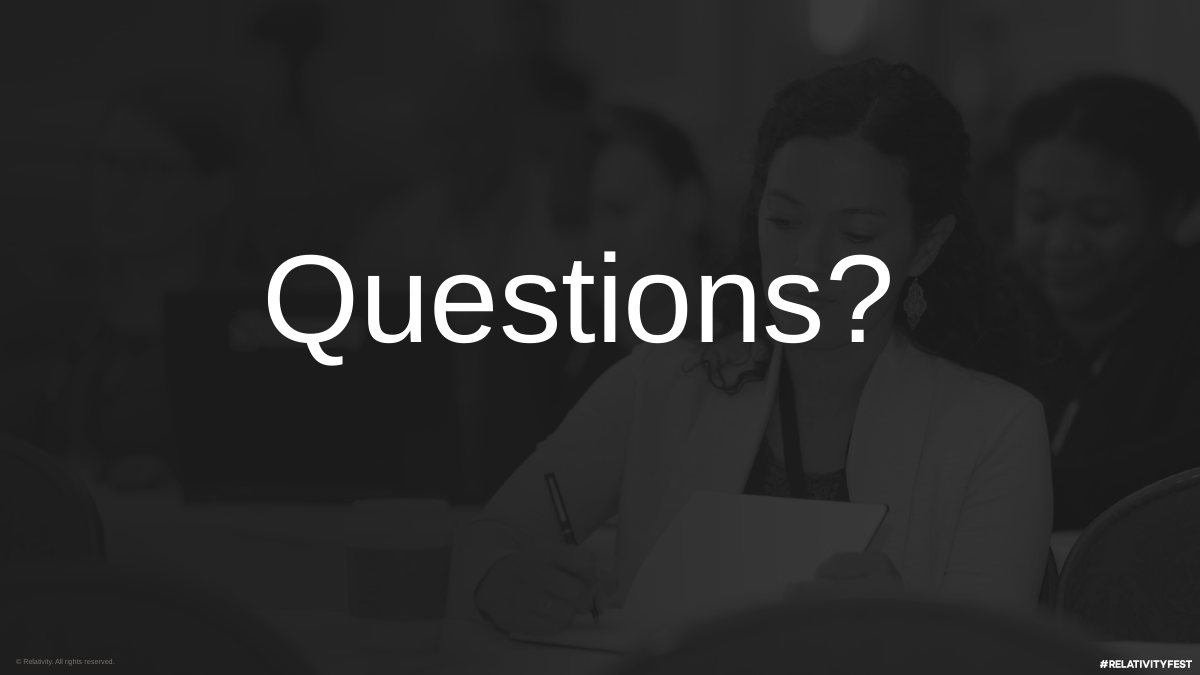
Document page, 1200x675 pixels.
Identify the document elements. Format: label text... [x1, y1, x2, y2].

list Questions? [253, 212, 917, 388]
picture [1100, 660, 1192, 668]
